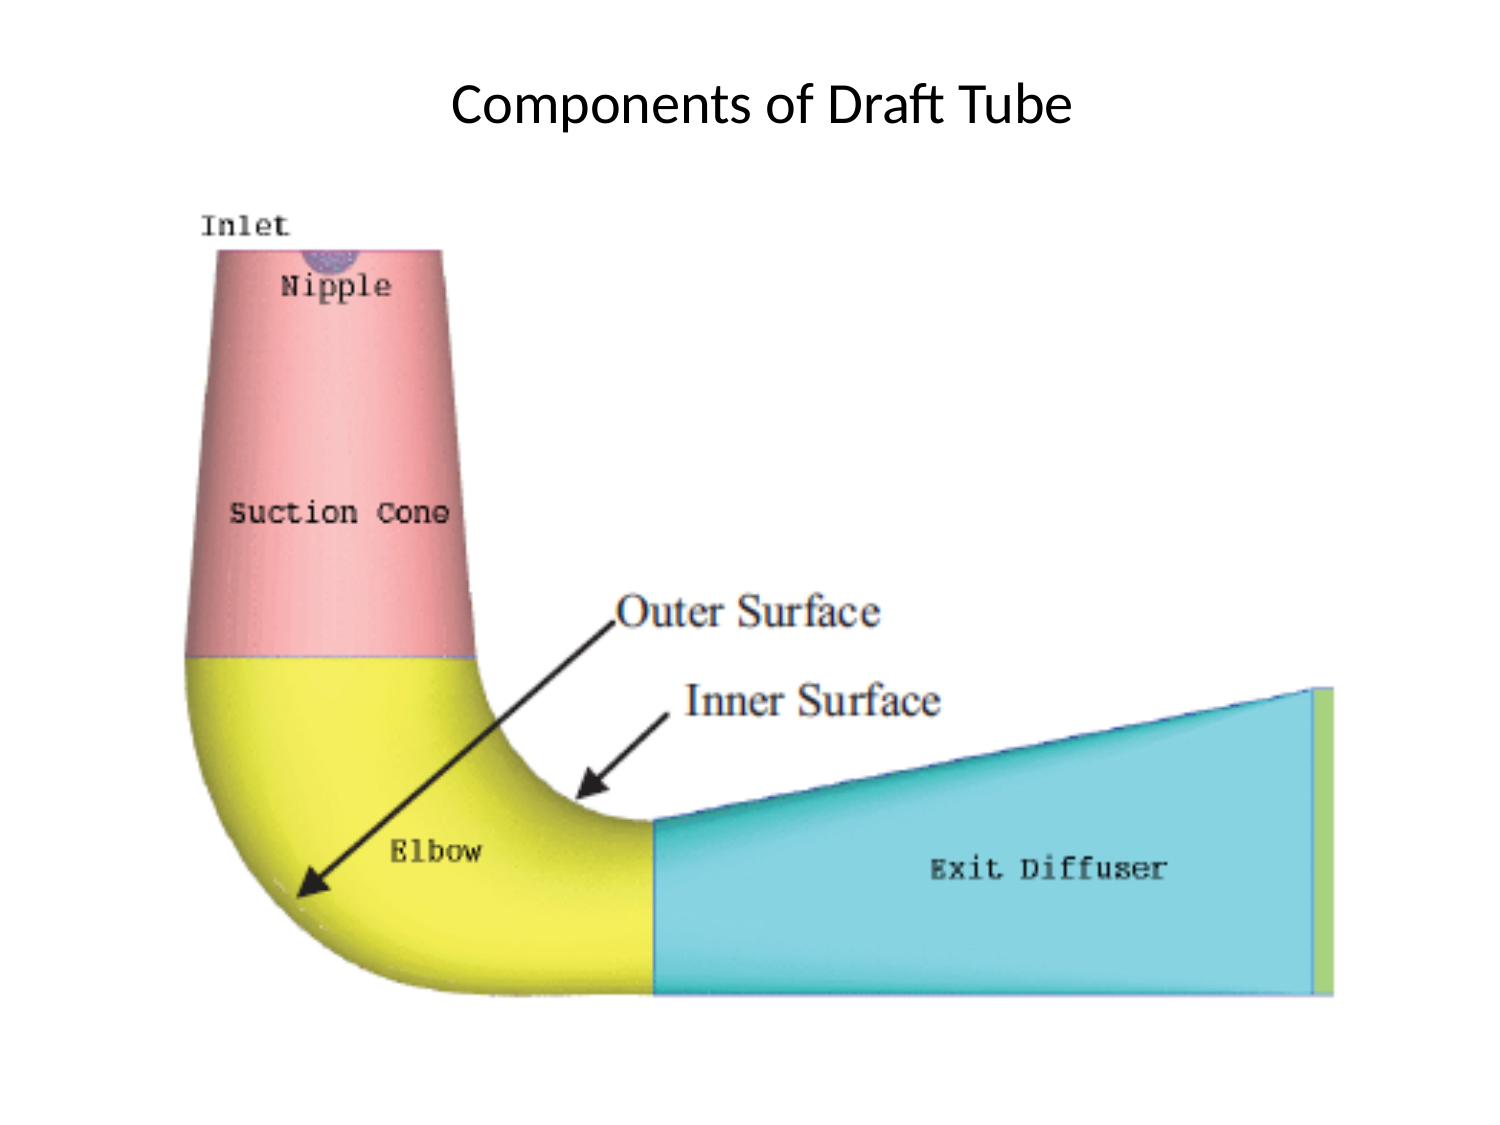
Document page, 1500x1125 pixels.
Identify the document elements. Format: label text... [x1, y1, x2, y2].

picture [174, 199, 1376, 1028]
title Components of Draft Tube [125, 37, 1400, 163]
